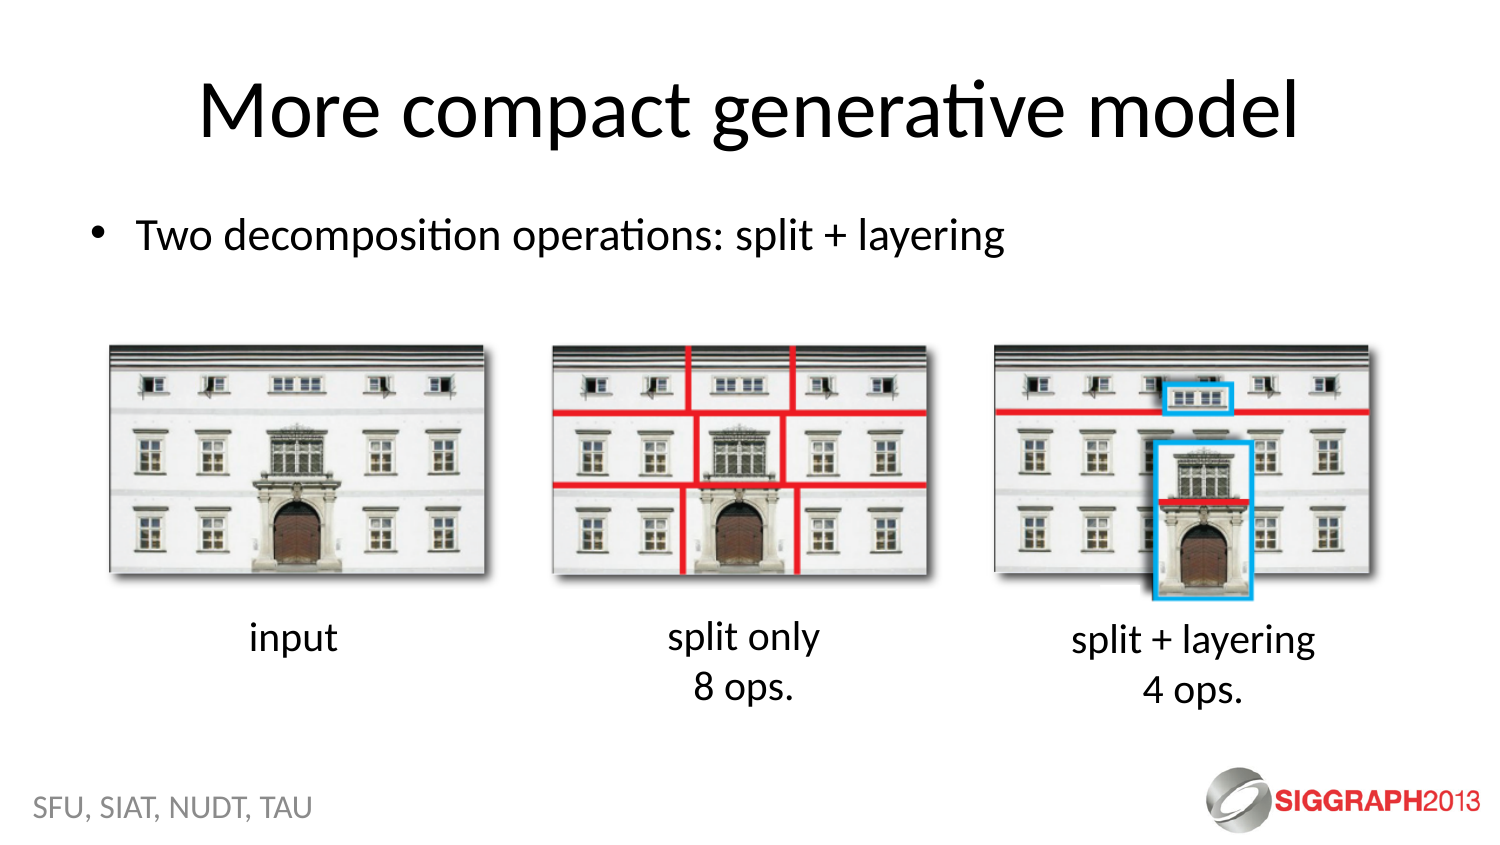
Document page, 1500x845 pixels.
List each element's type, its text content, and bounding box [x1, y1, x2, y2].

picture [1198, 764, 1494, 836]
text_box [985, 339, 1386, 721]
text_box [101, 339, 503, 668]
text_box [546, 342, 944, 719]
list Two decomposition operations: split + layering [75, 196, 1425, 269]
footer SFU, SIAT, NUDT, TAU [17, 782, 372, 828]
title More compact generative model [75, 33, 1425, 175]
